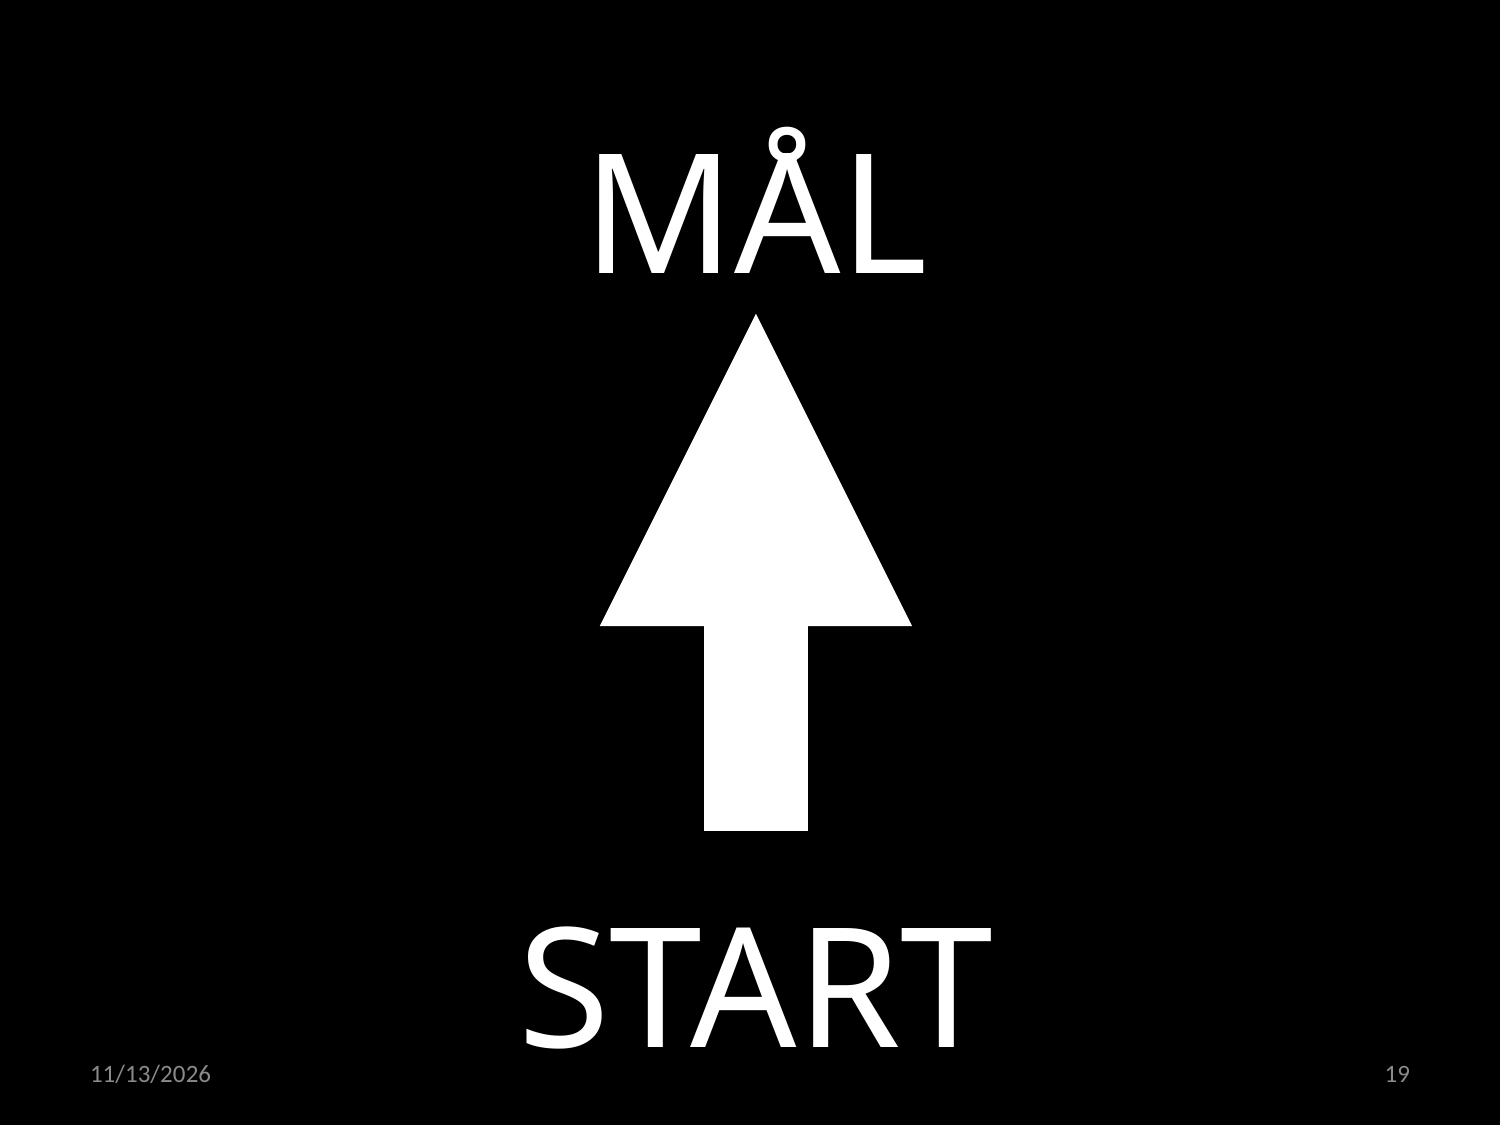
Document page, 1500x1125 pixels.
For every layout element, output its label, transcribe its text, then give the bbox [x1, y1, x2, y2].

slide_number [75, 1042, 425, 1103]
slide_number 19 [1074, 1042, 1425, 1103]
text_box MÅL [5, 99, 1500, 201]
text_box START [5, 873, 1500, 975]
